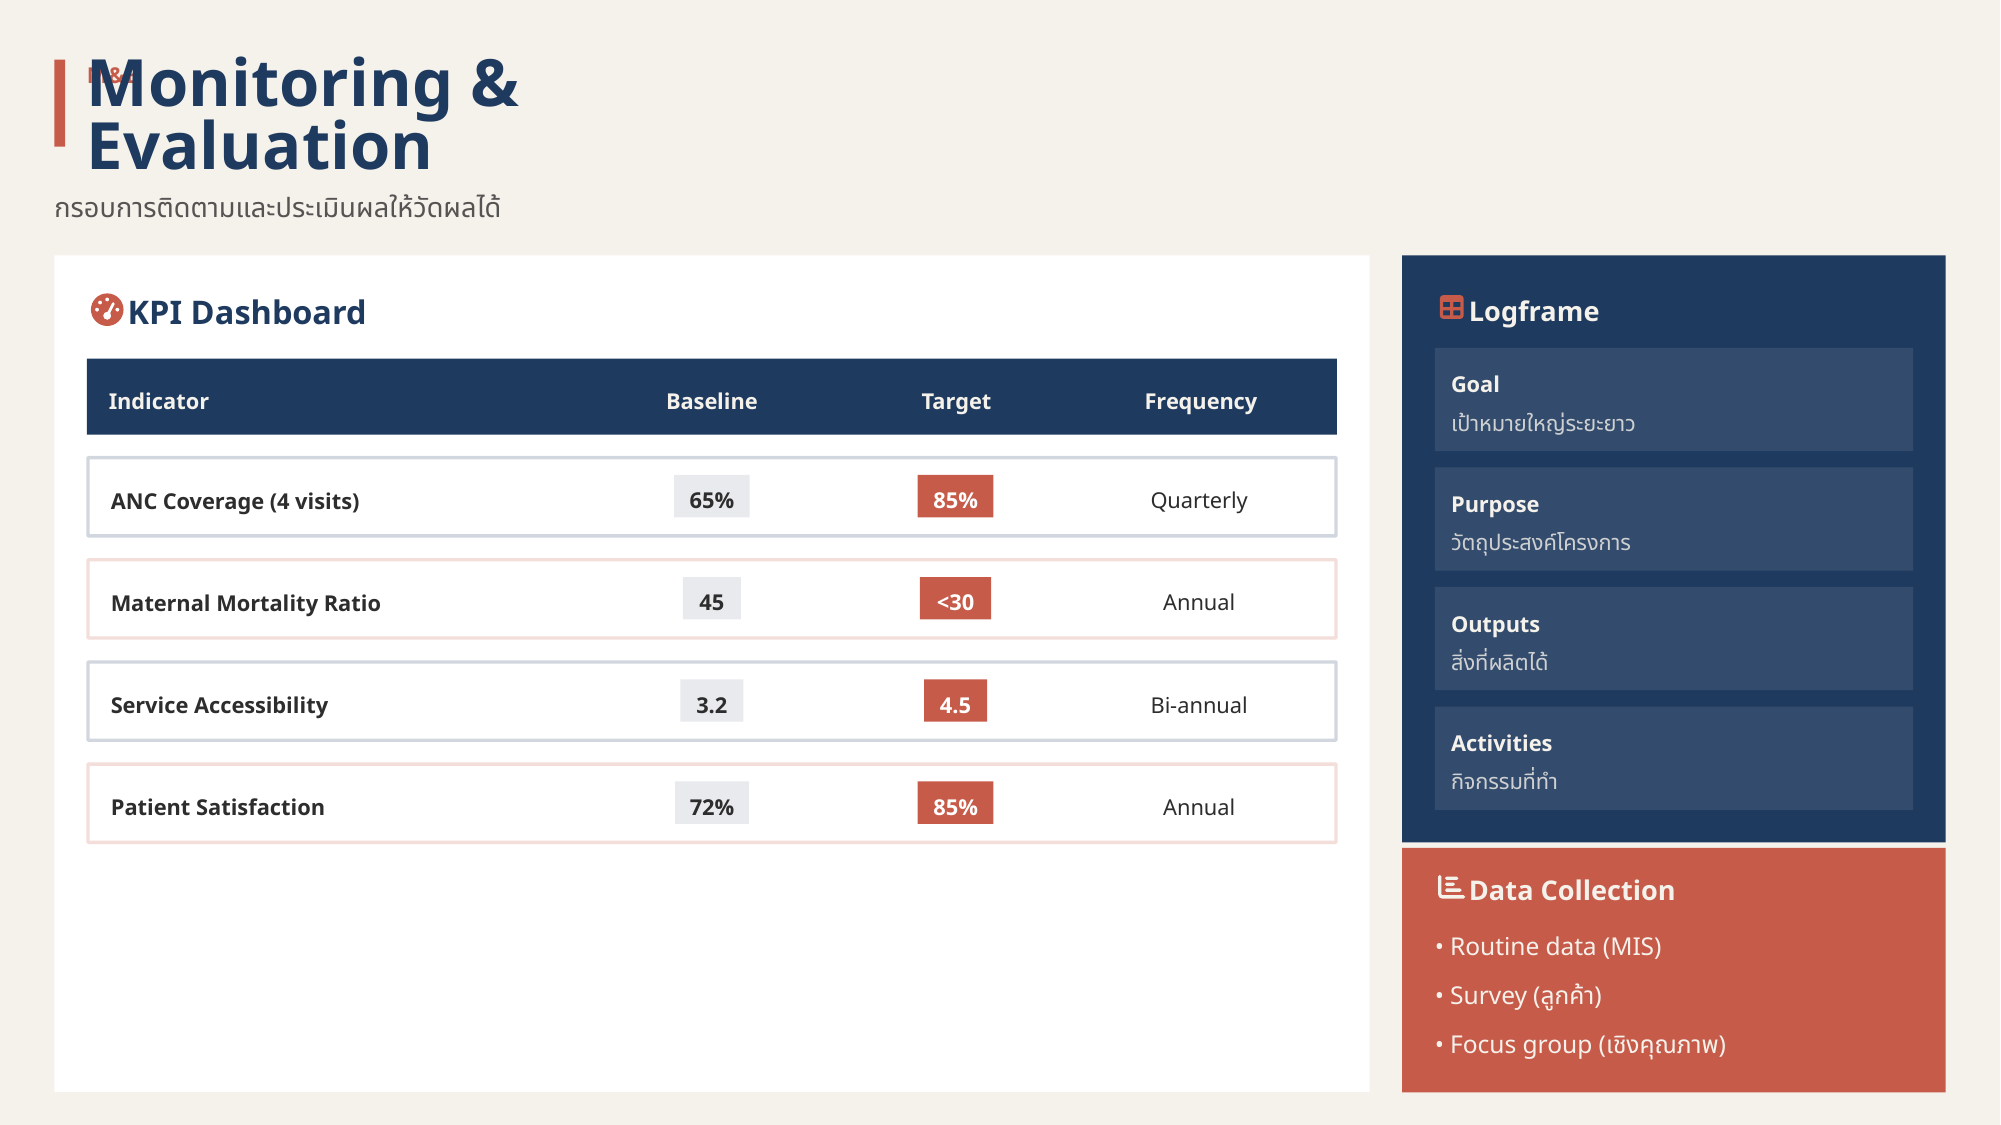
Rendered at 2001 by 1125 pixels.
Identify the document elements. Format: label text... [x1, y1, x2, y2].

text_box [86, 358, 1337, 435]
text_box [1439, 295, 1464, 319]
text_box [1434, 347, 1914, 452]
text_box Quarterly [1149, 480, 1250, 512]
text_box [87, 661, 1337, 741]
text_box Annual [1160, 786, 1238, 819]
text_box 85% [912, 781, 999, 824]
text_box 65% [668, 474, 755, 518]
text_box KPI Dashboard [127, 288, 1354, 332]
text_box Patient Satisfaction [110, 786, 594, 820]
text_box [1438, 874, 1466, 899]
text_box 85% [912, 474, 999, 518]
text_box Activities [1451, 722, 1908, 756]
text_box 4.5 [918, 679, 993, 722]
text_box กรอบการติดตามและประเมินผลให้วัดผลได้ [54, 184, 1960, 223]
text_box [1434, 586, 1914, 691]
text_box [87, 764, 1337, 843]
text_box [1402, 847, 1946, 1093]
text_box กิจกรรมที่ทำ [1451, 760, 1908, 794]
text_box Indicator [108, 380, 592, 413]
text_box [1434, 467, 1914, 571]
text_box [1434, 706, 1914, 810]
text_box [1402, 255, 1946, 843]
text_box 72% [669, 781, 755, 824]
text_box Outputs [1451, 603, 1908, 636]
text_box Service Accessibility [110, 684, 594, 718]
text_box Data Collection [1468, 867, 1927, 906]
text_box • Routine data (MIS) [1434, 922, 1926, 961]
text_box Purpose [1451, 483, 1908, 517]
text_box 45 [677, 577, 747, 620]
text_box Frequency [1081, 380, 1321, 413]
text_box [90, 293, 124, 326]
text_box Bi-annual [1148, 684, 1250, 717]
text_box Annual [1160, 582, 1238, 614]
text_box ANC Coverage (4 visits) [110, 480, 594, 513]
text_box [87, 457, 1337, 536]
text_box Maternal Mortality Ratio [110, 582, 594, 616]
text_box Logframe [1468, 288, 1927, 326]
text_box Target [836, 380, 1076, 413]
text_box วัตถุประสงค์โครงการ [1451, 521, 1908, 555]
text_box • Survey (ลูกค้า) [1434, 970, 1926, 1009]
text_box 3.2 [674, 679, 749, 722]
text_box สิ่งที่ผลิตได้ [1451, 641, 1908, 674]
text_box [54, 255, 1370, 1093]
text_box เป้าหมายใหญ่ระยะยาว [1451, 402, 1908, 435]
text_box M&E [86, 54, 787, 86]
text_box [54, 59, 66, 147]
text_box [87, 559, 1337, 639]
text_box <30 [914, 577, 997, 620]
text_box Baseline [592, 380, 832, 413]
text_box • Focus group (เชิงคุณภาพ) [1434, 1019, 1926, 1058]
text_box Goal [1451, 364, 1908, 397]
text_box Monitoring & Evaluation [86, 86, 809, 153]
